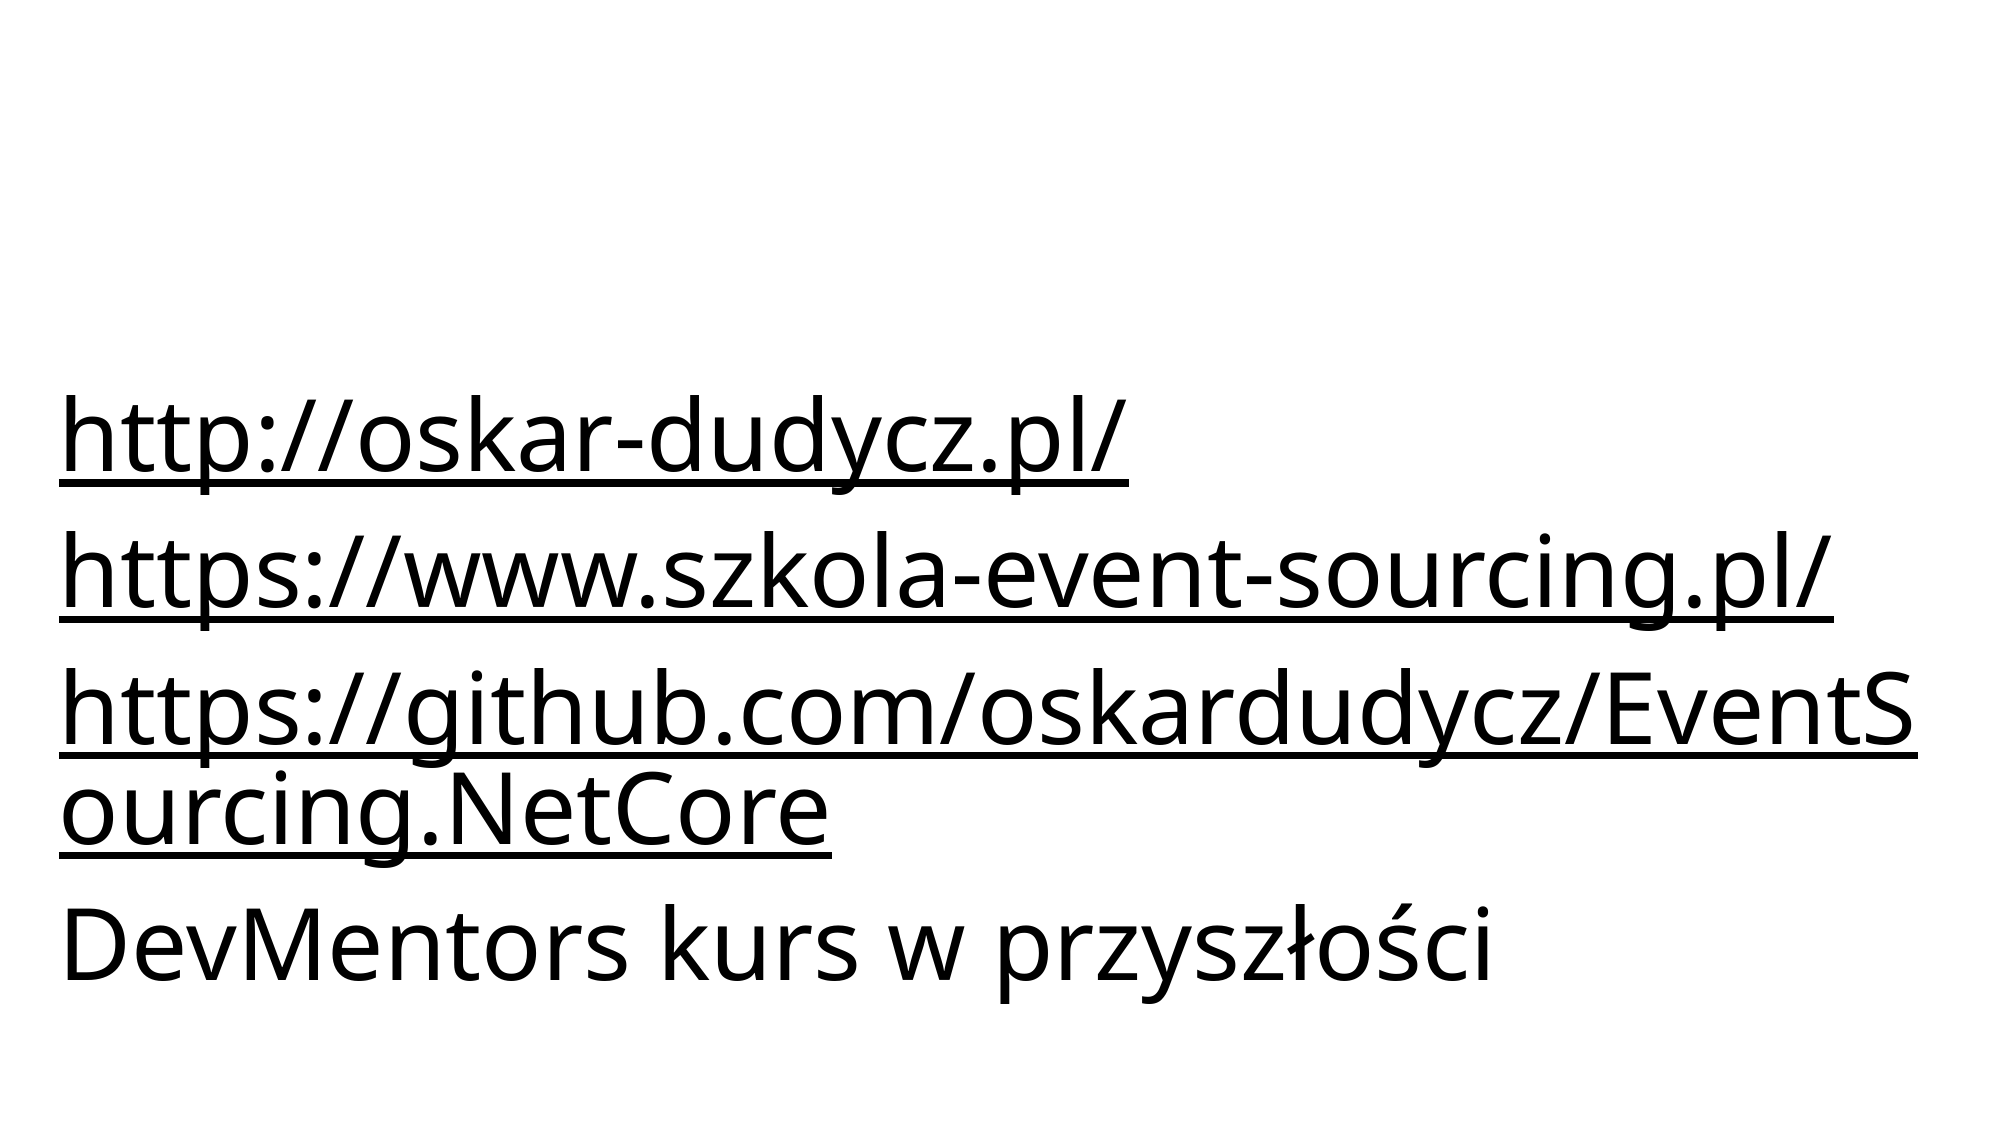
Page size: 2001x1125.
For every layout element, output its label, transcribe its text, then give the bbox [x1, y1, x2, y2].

text_box http://oskar-dudycz.pl/ https://www.szkola-event-sourcing.pl/ https://github.com/oskardudycz/EventSourcing.NetCore DevMentors kurs w przyszłości [44, 364, 1957, 908]
